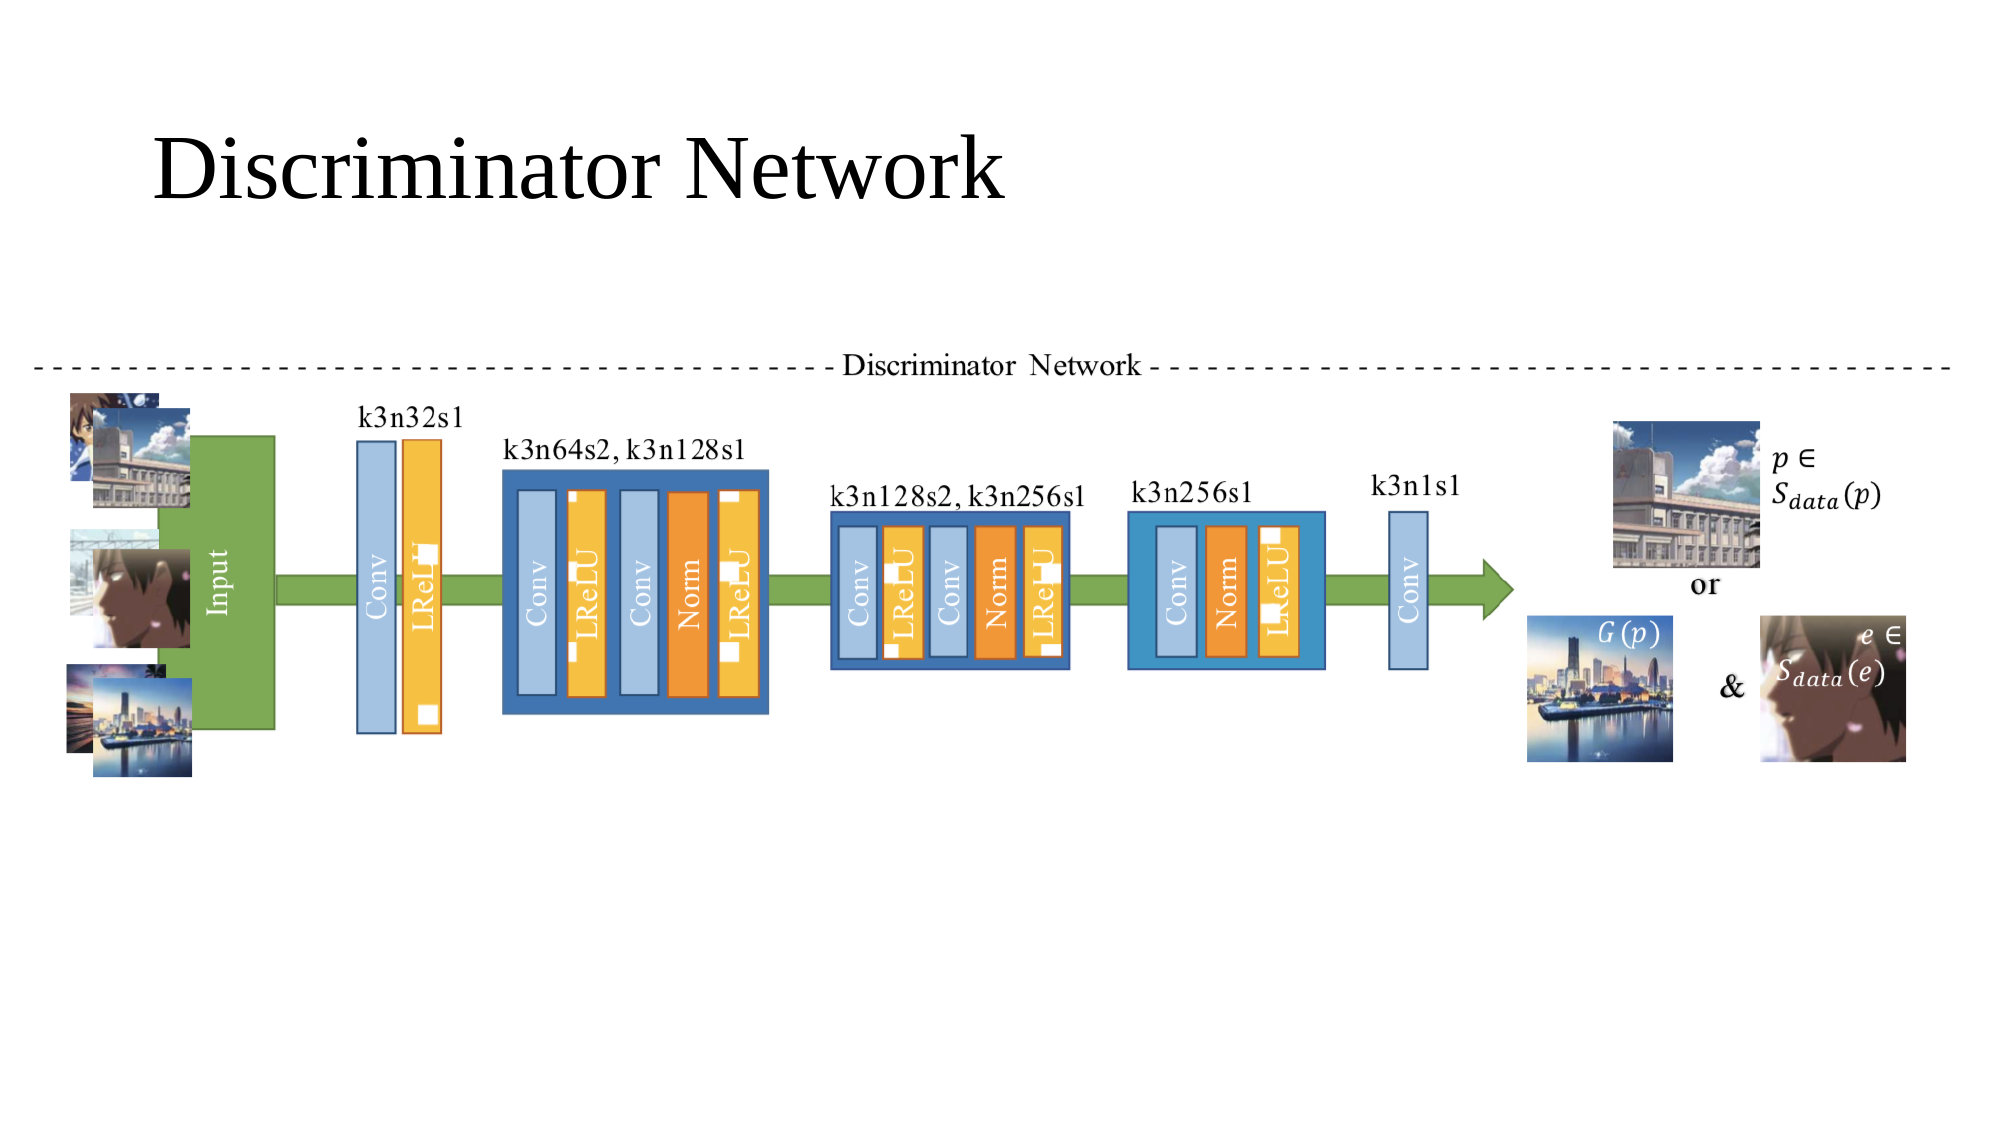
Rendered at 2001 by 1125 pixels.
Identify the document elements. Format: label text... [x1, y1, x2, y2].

picture [0, 334, 2000, 791]
title Discriminator Network [137, 59, 1863, 278]
